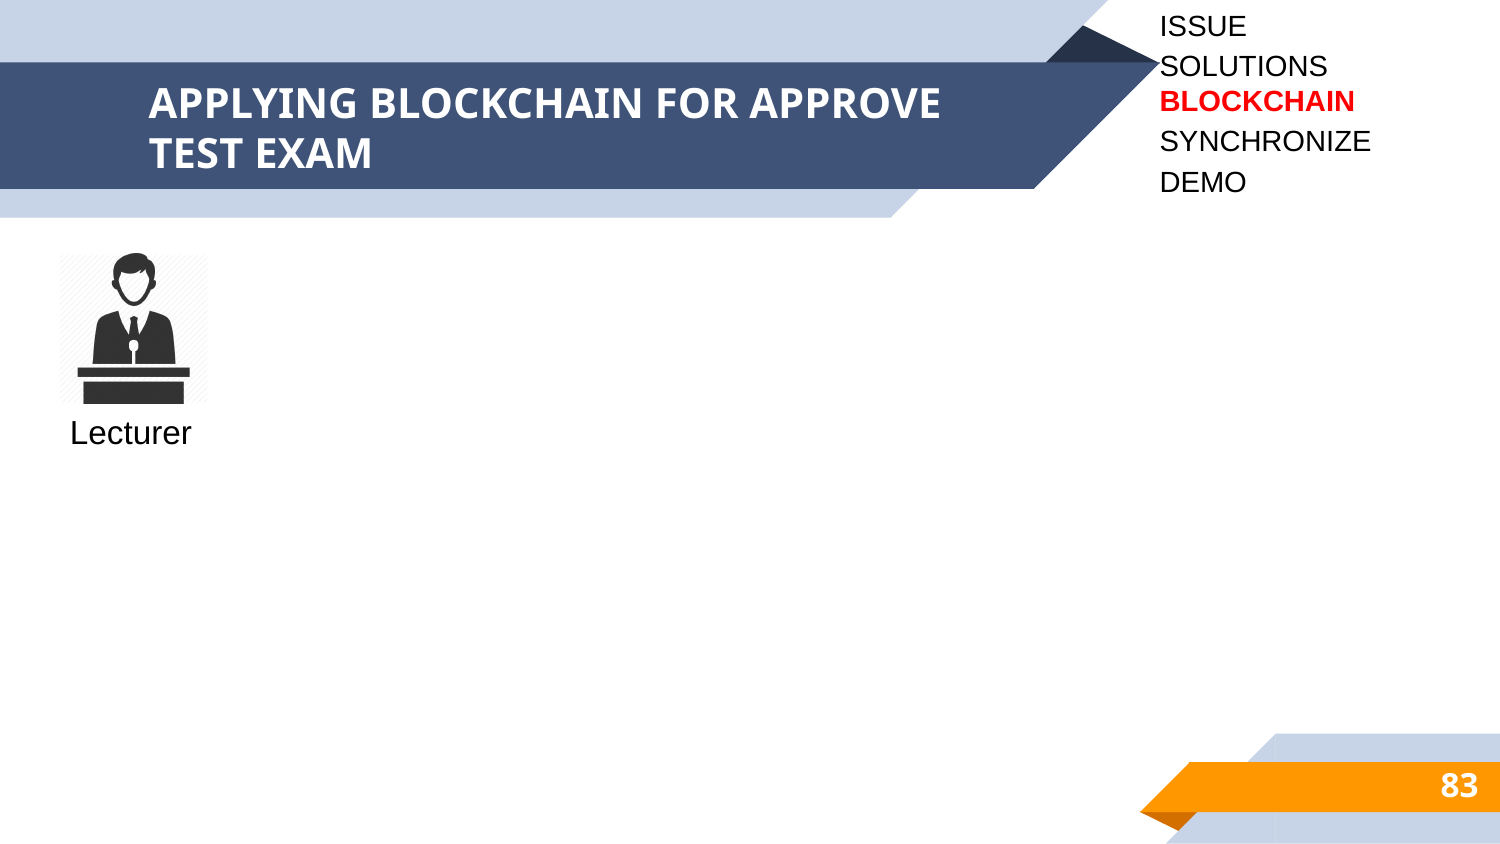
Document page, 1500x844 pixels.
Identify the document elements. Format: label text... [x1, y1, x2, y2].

title APPLYING BLOCKCHAIN FOR APPROVE TEST EXAM [133, 64, 997, 190]
text_box ISSUE SOLUTIONS BLOCKCHAIN SYNCHRONIZE DEMO [1144, 0, 1500, 205]
picture [57, 253, 210, 405]
slide_number ‹#› [1249, 760, 1494, 813]
text_box Lecturer [54, 410, 209, 460]
